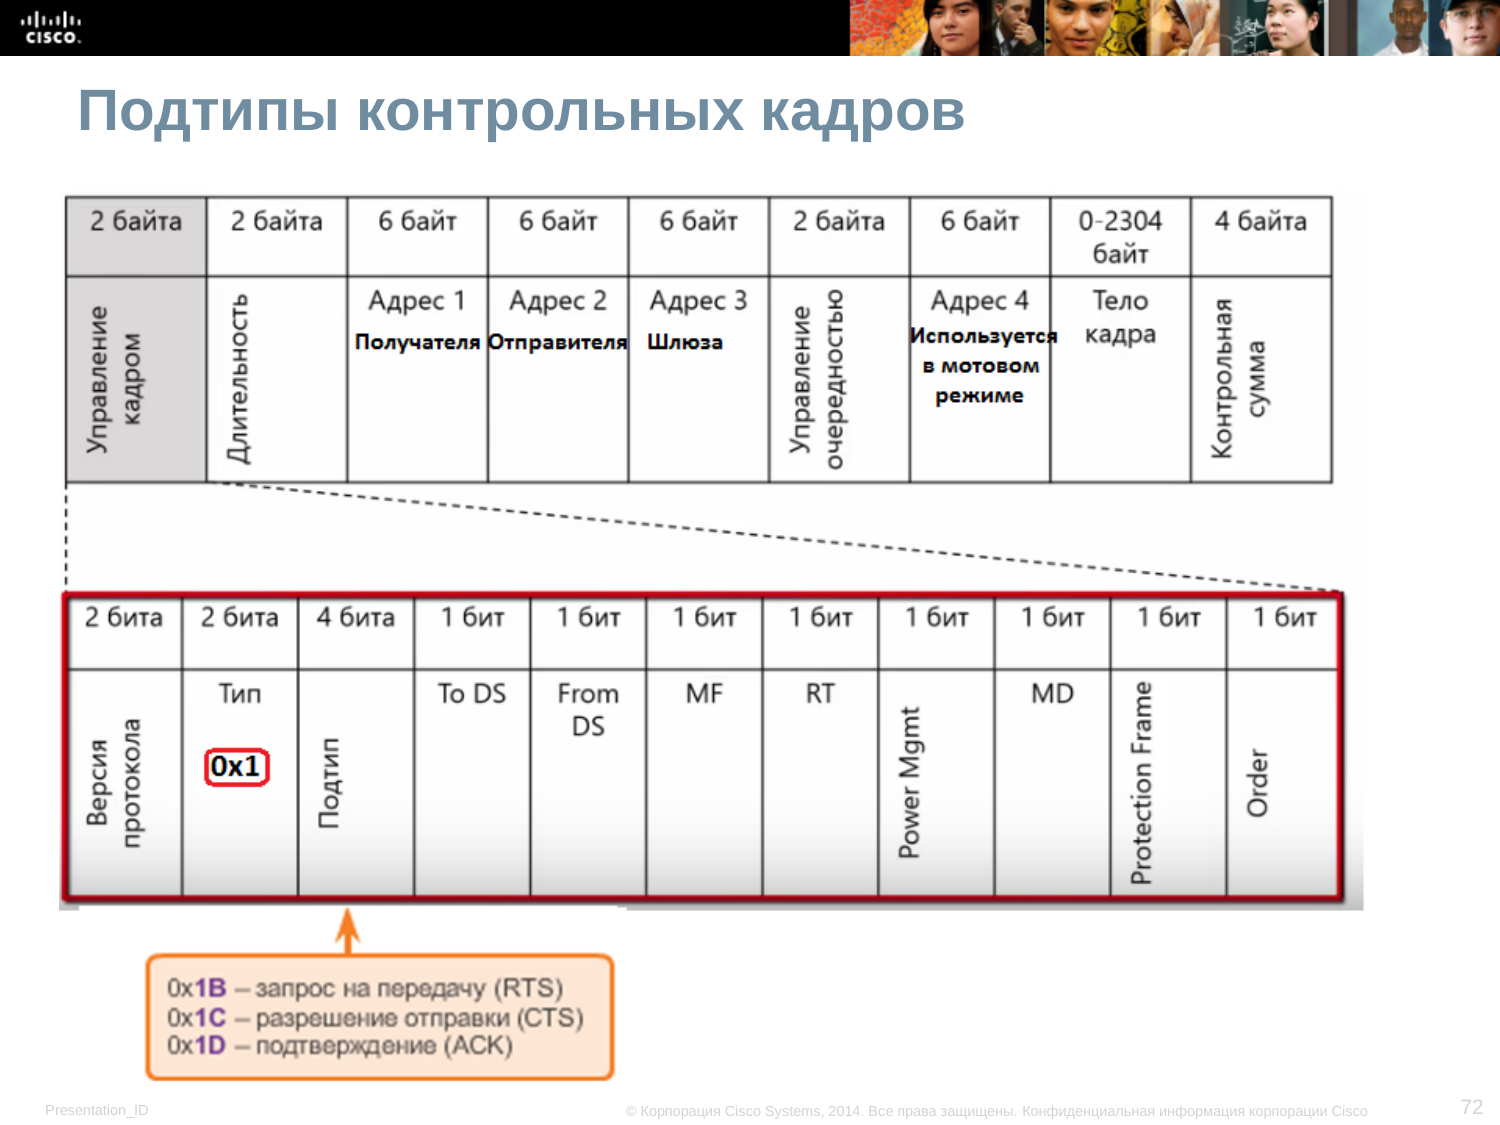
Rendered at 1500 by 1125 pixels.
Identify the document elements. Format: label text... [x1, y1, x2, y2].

title Подтипы контрольных кадров [64, 66, 1469, 151]
picture [0, 0, 1500, 56]
picture [59, 190, 1370, 1090]
